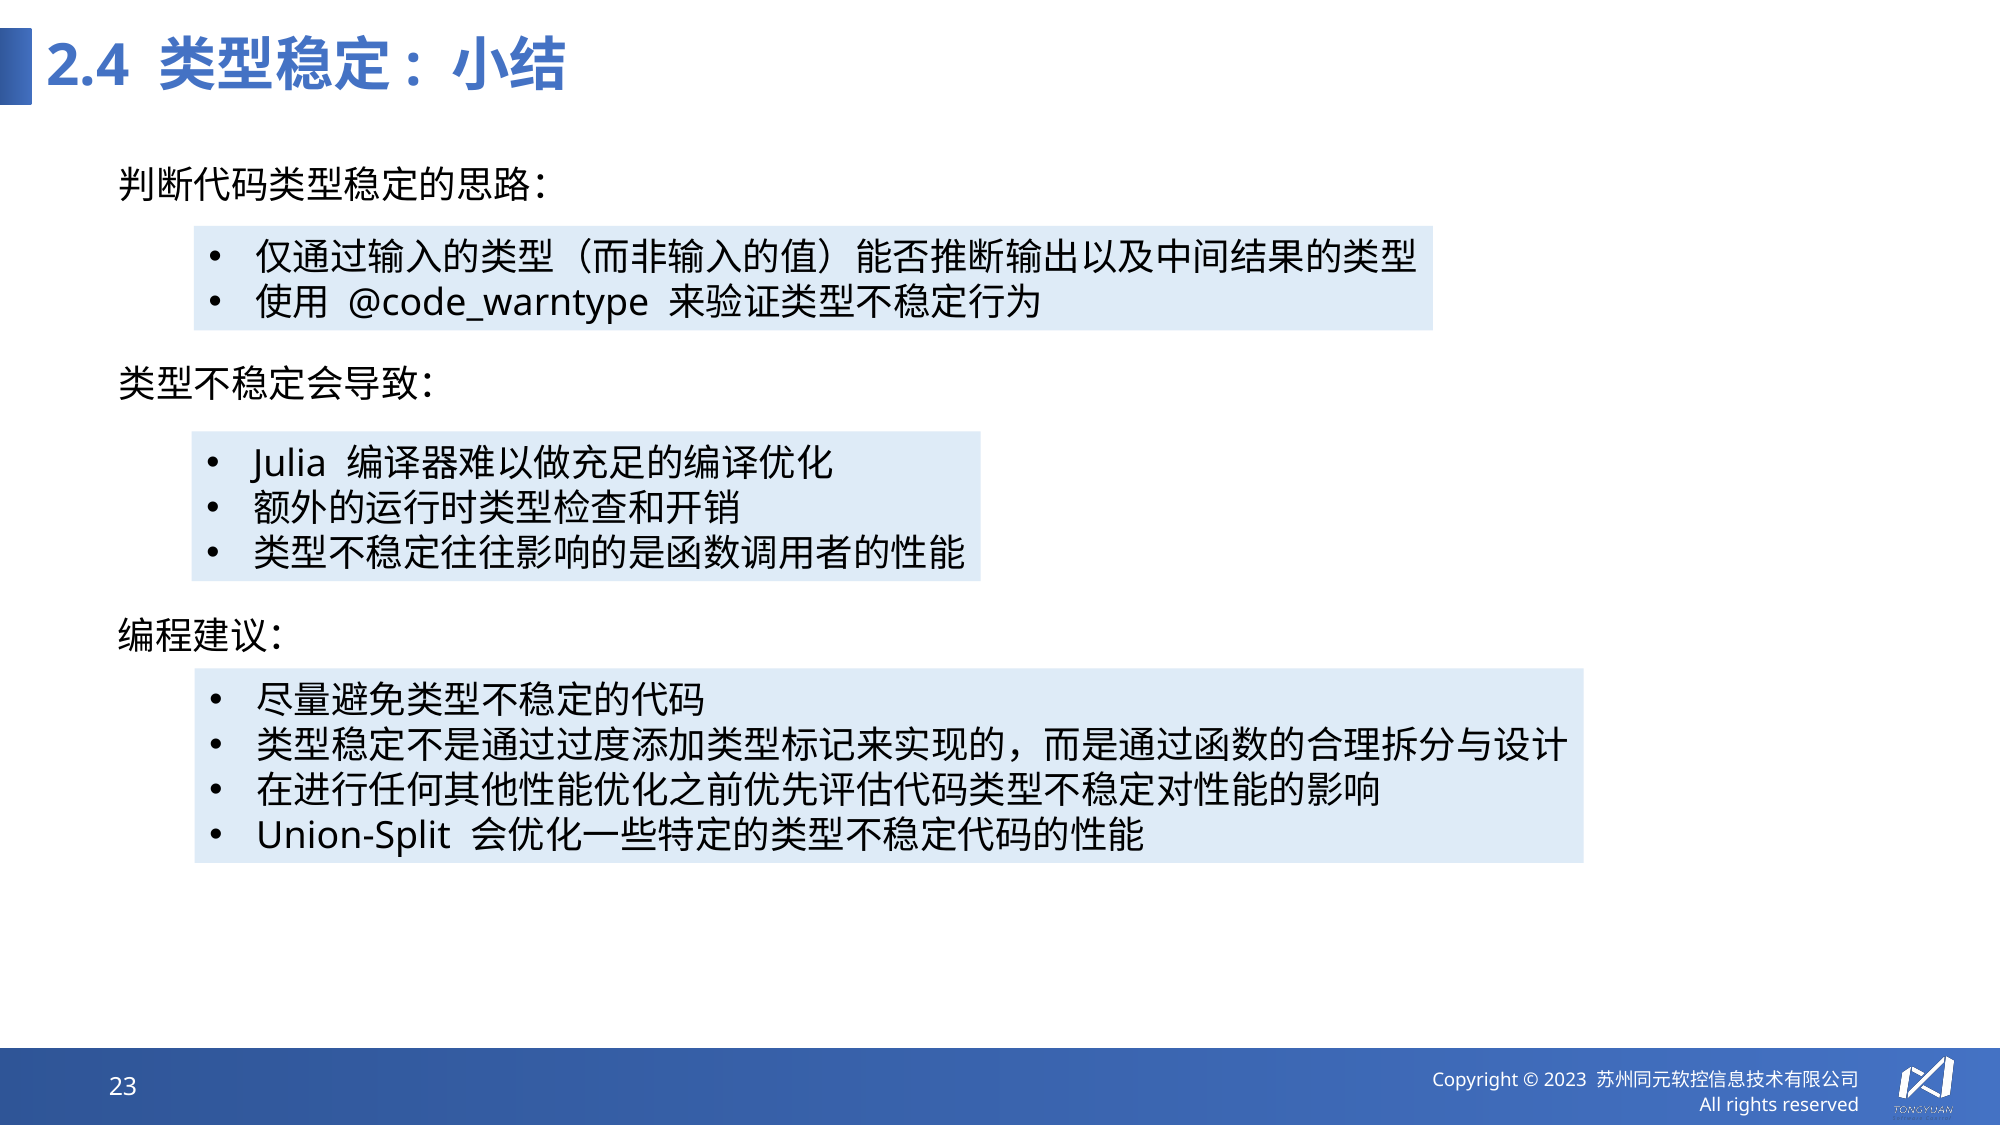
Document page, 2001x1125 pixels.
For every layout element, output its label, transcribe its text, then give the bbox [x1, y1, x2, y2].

text_box 仅通过输入的类型（而非输入的值）能否推断输出以及中间结果的类型 使用 @code_warntype 来验证类型不稳定行为 [193, 225, 1433, 331]
picture [1890, 1054, 1957, 1122]
title 2.4 类型稳定: 小结 [31, 19, 1807, 114]
text_box 类型不稳定会导致： [103, 352, 471, 413]
text_box 判断代码类型稳定的思路： [104, 153, 584, 213]
text_box 尽量避免类型不稳定的代码 类型稳定不是通过过度添加类型标记来实现的，而是通过函数的合理拆分与设计 在进行任何其他性能优化之前优先评估代码类型不稳定对性能的影响 Union-Split 会优化一些特定的类型不稳定代码的性能 [194, 668, 1584, 863]
text_box 编程建议： [103, 604, 321, 665]
text_box Julia 编译器难以做充足的编译优化 额外的运行时类型检查和开销 类型不稳定往往影响的是函数调用者的性能 [191, 431, 981, 582]
